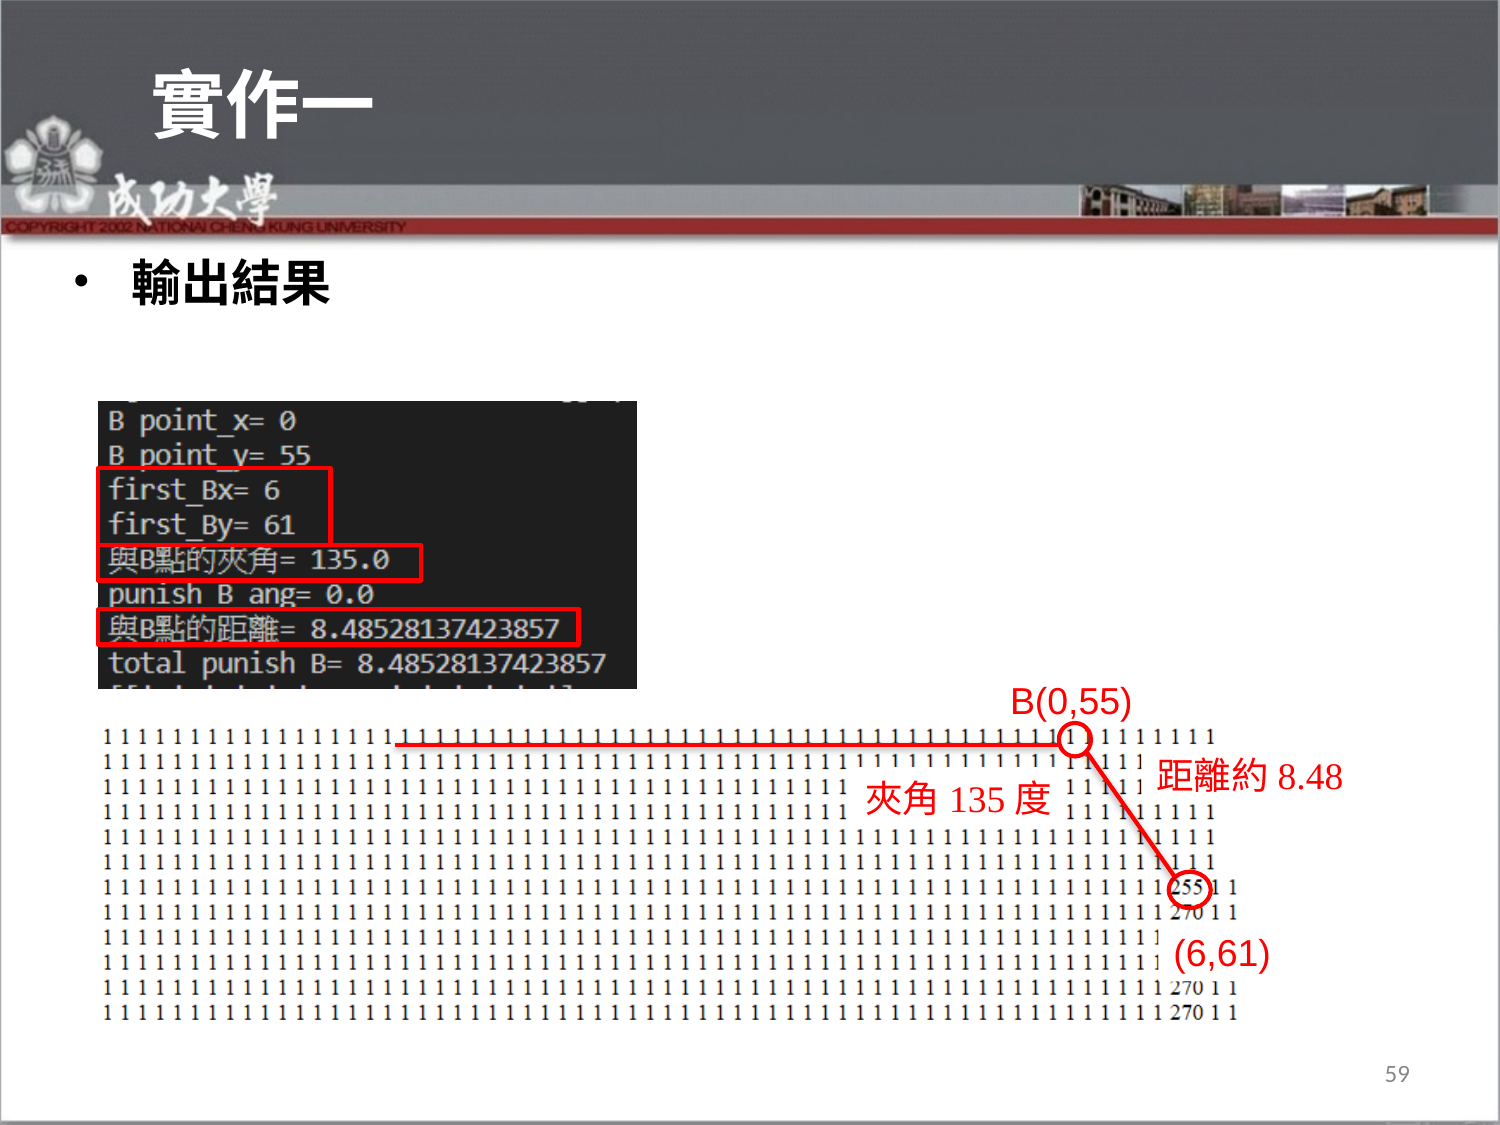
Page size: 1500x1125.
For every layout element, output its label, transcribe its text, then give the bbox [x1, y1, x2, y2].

list 輸出結果 [41, 243, 1459, 1041]
text_box (6,61) [1255, 921, 1286, 982]
picture [0, 0, 1500, 1125]
text_box B(0,55) [995, 670, 1148, 723]
slide_number 59 [1074, 1042, 1425, 1103]
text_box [1086, 751, 1176, 878]
title 實作一 [135, 45, 1425, 161]
text_box 距離約8.48 [1255, 744, 1359, 805]
